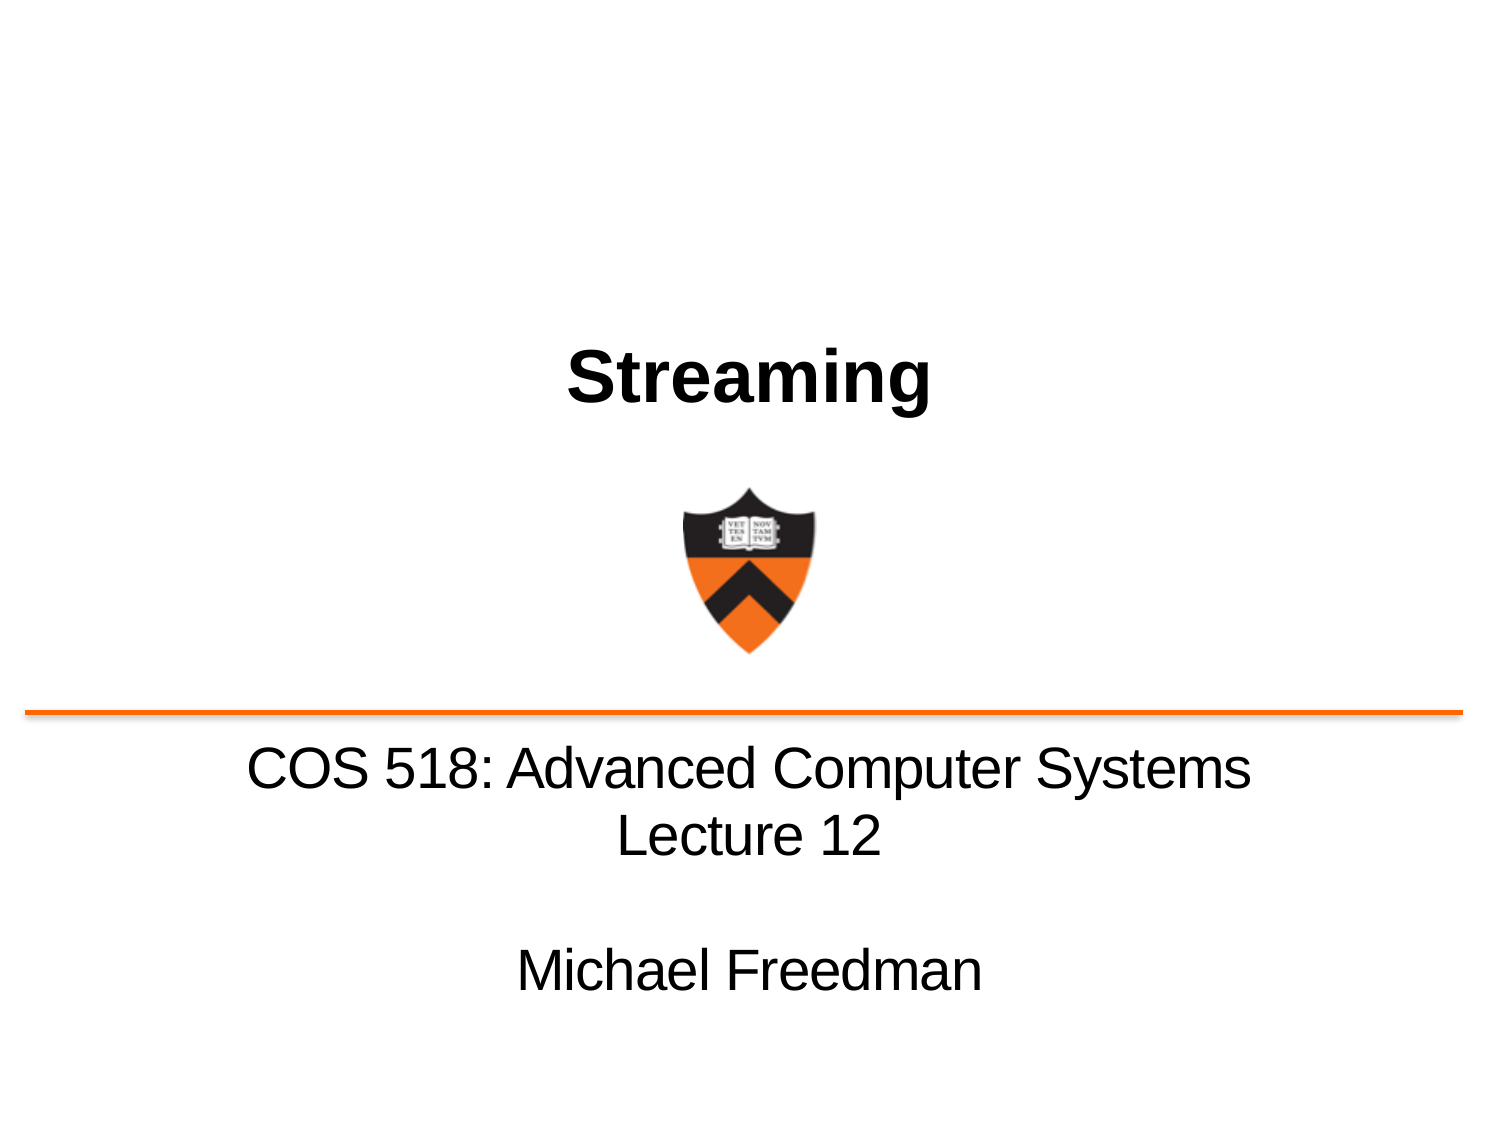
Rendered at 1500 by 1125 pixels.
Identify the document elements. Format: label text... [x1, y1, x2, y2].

picture [683, 487, 817, 655]
title Streaming [62, 112, 1438, 425]
subtitle COS 518: Advanced Computer Systems Lecture 12 Michael Freedman [112, 737, 1388, 1125]
